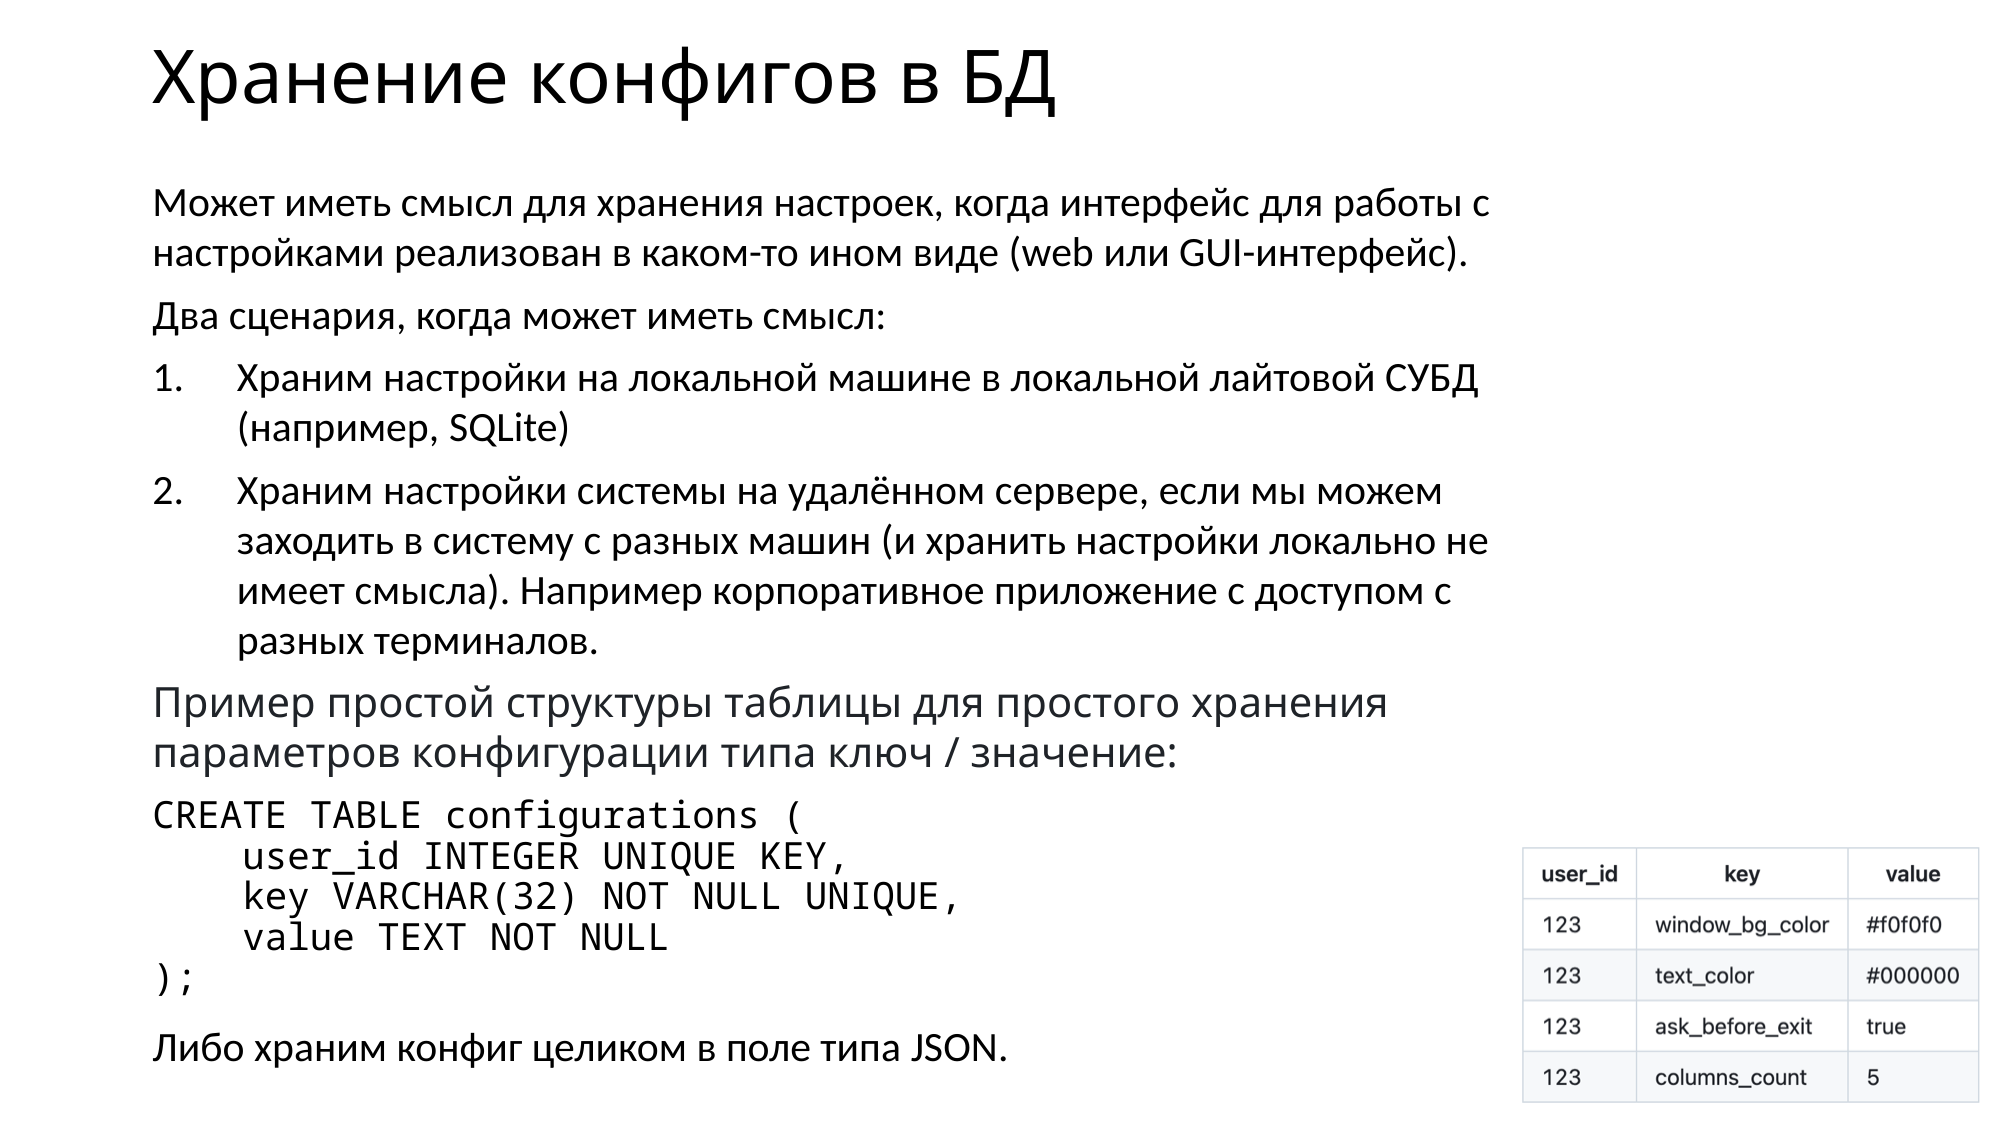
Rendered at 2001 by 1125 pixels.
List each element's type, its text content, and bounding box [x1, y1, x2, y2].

list Может иметь смысл для хранения настроек, когда интерфейс для работы с настройками реализован в каком-то ином виде (web или GUI-интерфейс). Два сценария, когда может иметь смысл: Храним настройки на локальной машине в локальной лайтовой СУБД (например, SQLite) Храним настройки системы на удалённом сервере, если мы можем заходить в систему с разных машин (и хранить настройки локально не имеет смысла). Например корпоративное приложение с доступом с разных терминалов. Пример простой структуры таблицы для простого хранения параметров конфигурации типа ключ / значение: CREATE TABLE configurations ( user_id INTEGER UNIQUE KEY, key VARCHAR(32) NOT NULL UNIQUE, value TEXT NOT NULL ); Либо храним конфиг целиком в поле типа JSON. [137, 167, 1597, 1105]
title Хранение конфигов в БД [137, 31, 1375, 128]
picture [1520, 845, 1983, 1105]
